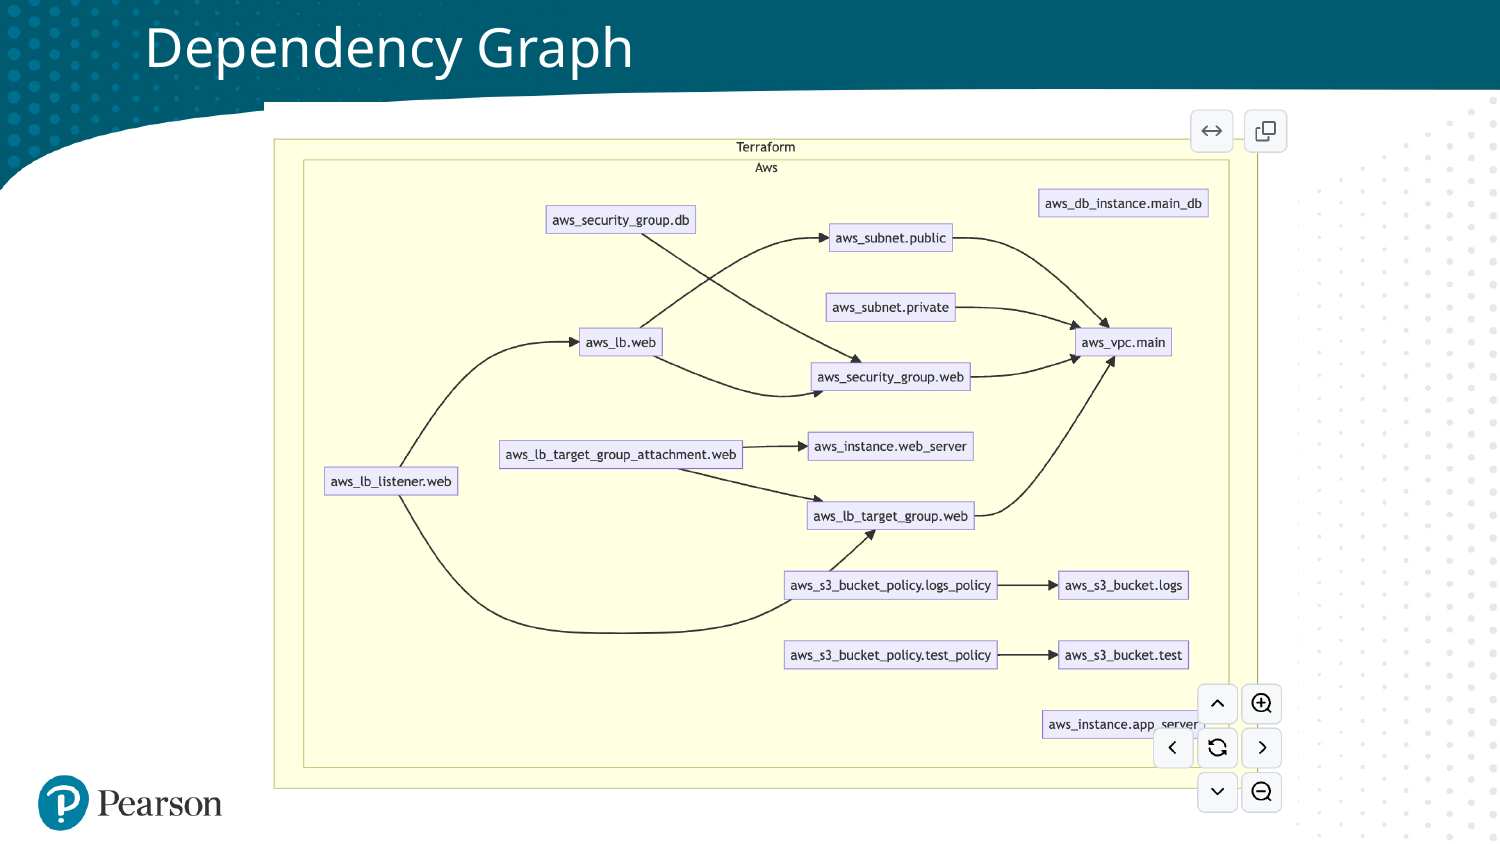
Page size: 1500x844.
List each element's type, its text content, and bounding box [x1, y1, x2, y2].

picture [0, 90, 1500, 844]
title Dependency Graph [130, 6, 1369, 98]
